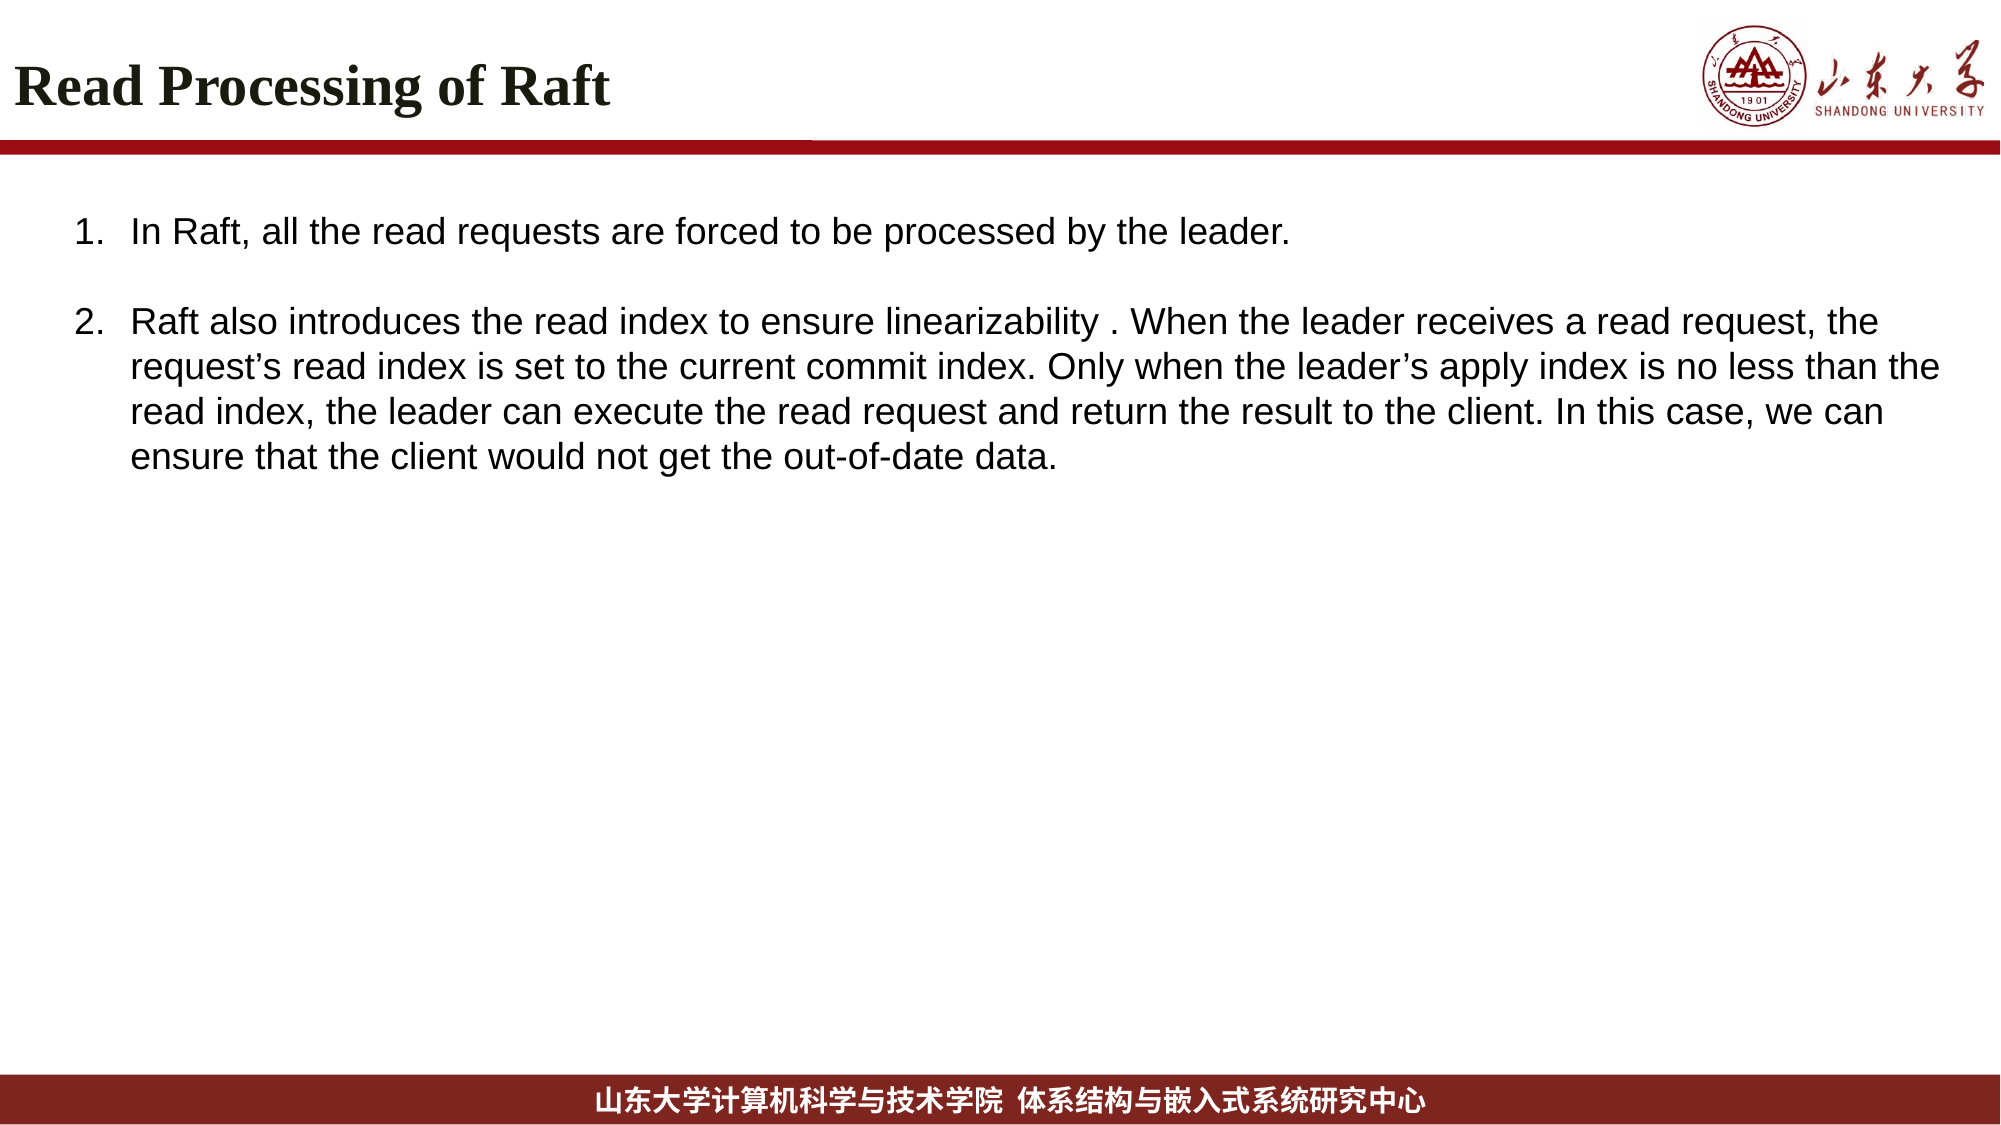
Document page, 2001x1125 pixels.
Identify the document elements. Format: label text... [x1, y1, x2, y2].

title Read Processing of Raft [0, 48, 1575, 161]
picture [1698, 21, 1985, 130]
text_box In Raft, all the read requests are forced to be processed by the leader. Raft also introduces the read index to ensure linearizability . When the leader receives a read request, the request’s read index is set to the current commit index. Only when the leader’s apply index is no less than the read index, the leader can execute the read request and return the result to the client. In this case, we can ensure that the client would not get the out-of-date data. [59, 199, 1958, 485]
